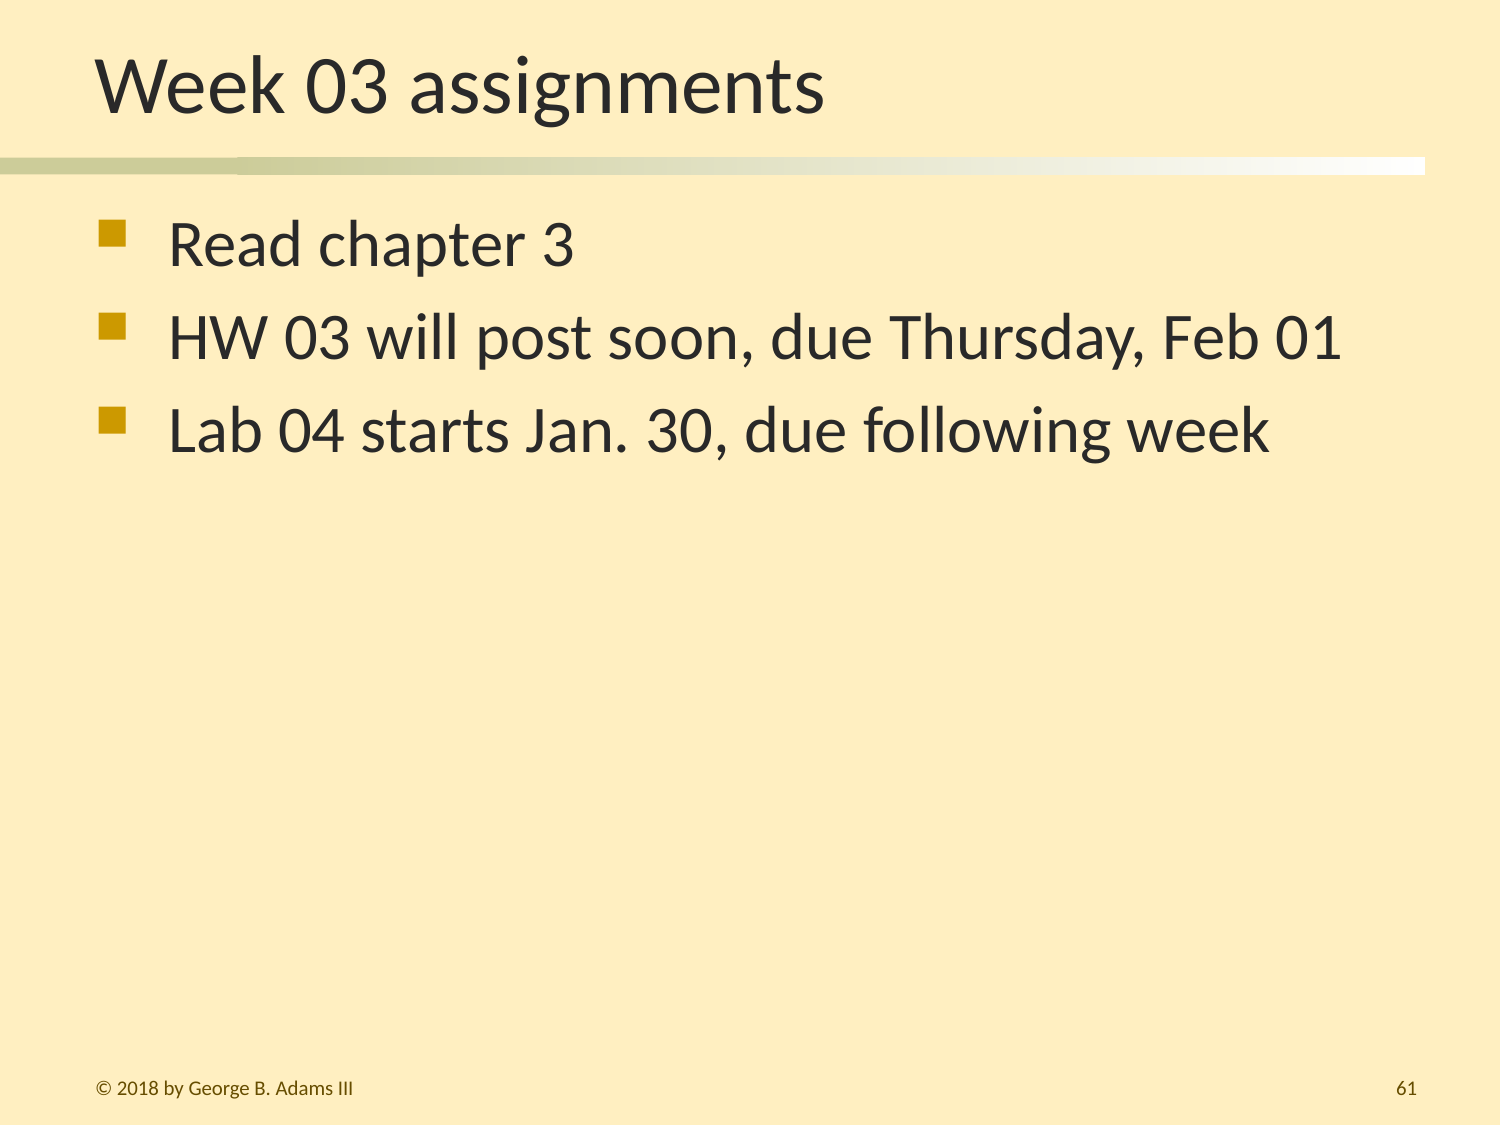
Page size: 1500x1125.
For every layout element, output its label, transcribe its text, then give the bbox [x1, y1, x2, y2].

title Week 03 assignments [79, 15, 1432, 139]
list Read chapter 3 HW 03 will post soon, due Thursday, Feb 01 Lab 04 starts Jan. 30, due following week [79, 192, 1433, 1000]
slide_number © 2018 by George B. Adams III [79, 1067, 406, 1099]
slide_number 193 [1119, 1067, 1433, 1099]
